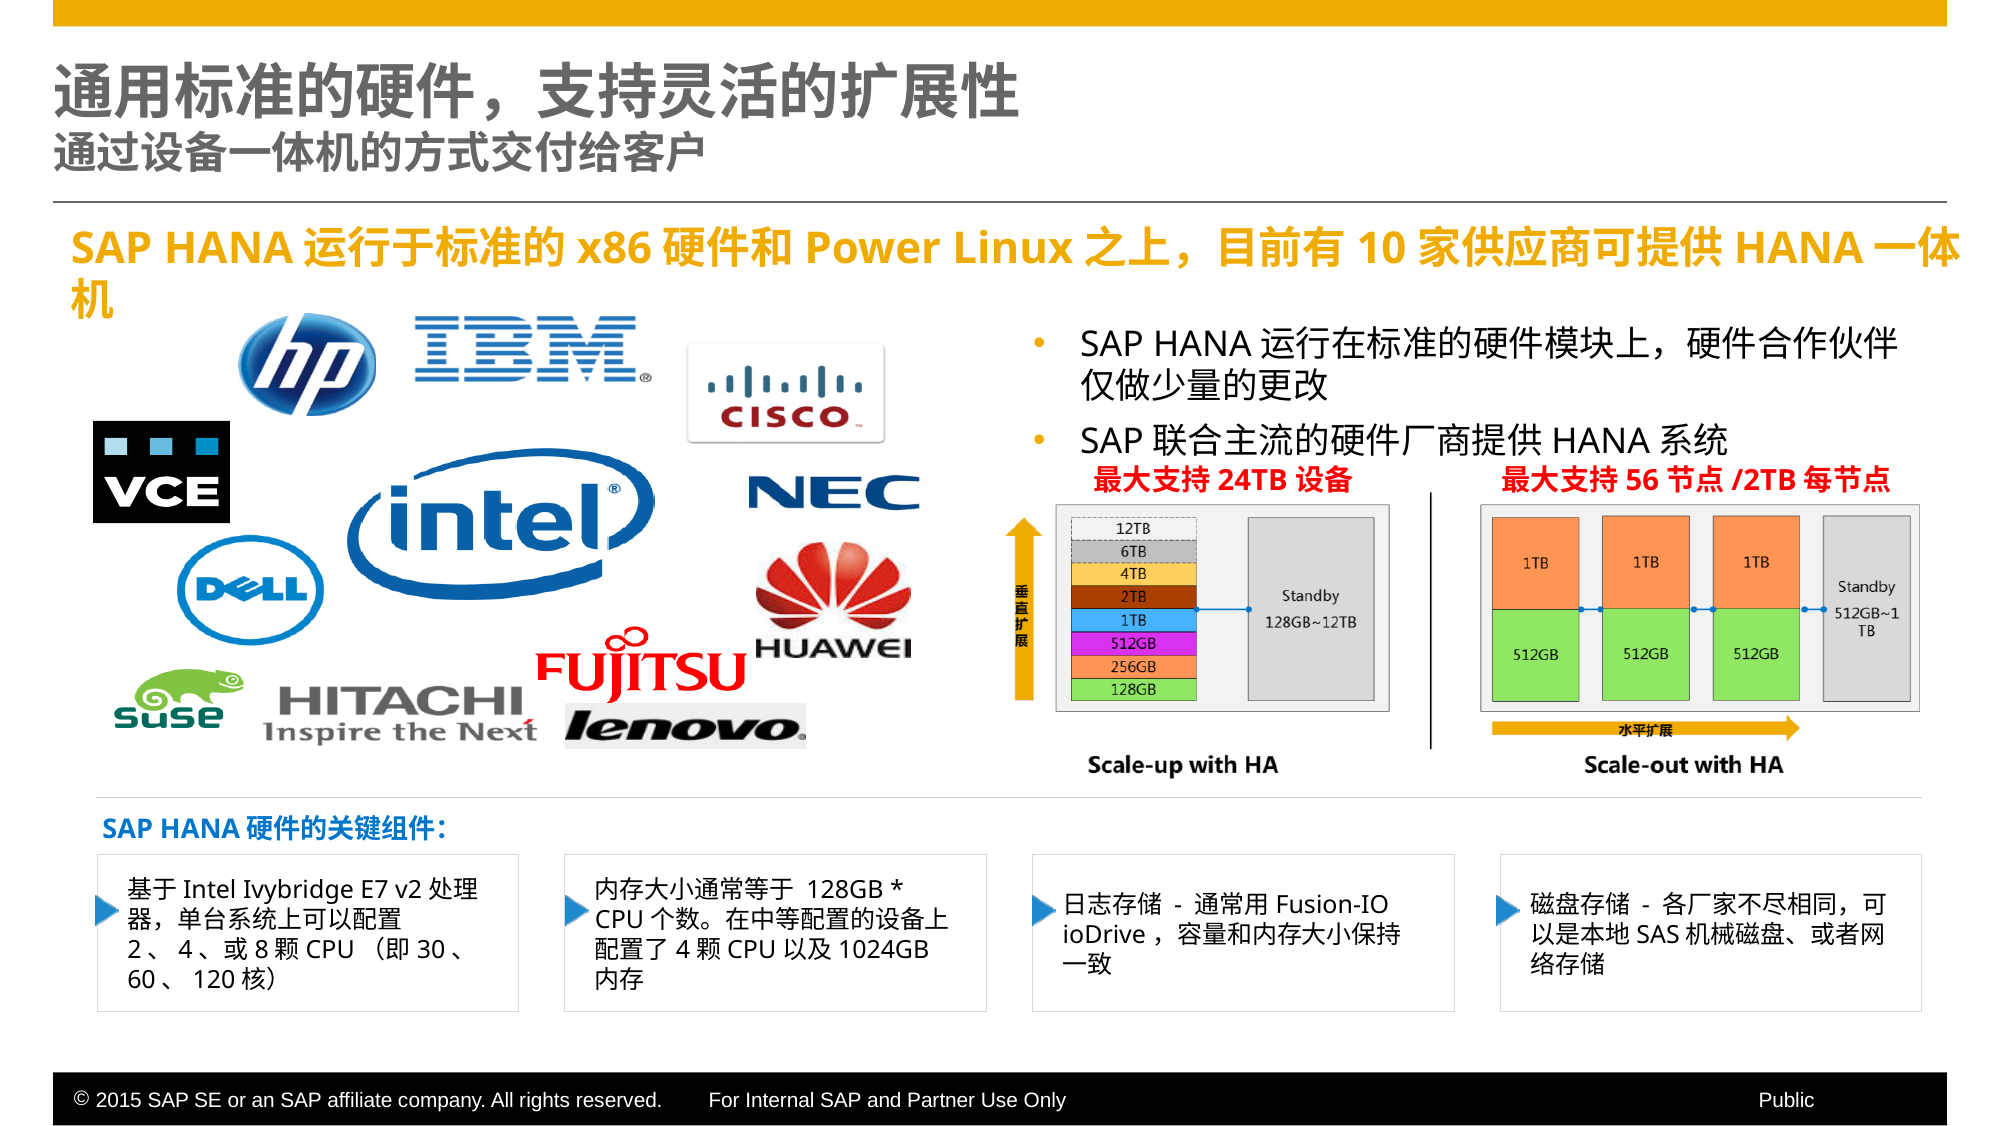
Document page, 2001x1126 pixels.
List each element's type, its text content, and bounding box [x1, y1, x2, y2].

picture [398, 290, 660, 402]
picture [100, 342, 928, 755]
text_box 最大支持24TB设备 [1079, 461, 1369, 491]
picture [238, 313, 376, 417]
picture [1005, 491, 1920, 792]
text_box SAP HANA运行于标准的x86硬件和Power Linux之上，目前有10家供应商可提供HANA一体机 [70, 219, 1972, 325]
text_box 最大支持56节点/2TB每节点 [1476, 461, 1918, 491]
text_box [95, 854, 1923, 1012]
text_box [92, 420, 231, 524]
title 通用标准的硬件，支持灵活的扩展性 通过设备一体机的方式交付给客户 [53, 53, 1947, 178]
picture [347, 447, 655, 601]
text_box SAP HANA硬件的关键组件： [102, 811, 1582, 844]
text_box SAP HANA运行在标准的硬件模块上，硬件合作伙伴仅做少量的更改 SAP联合主流的硬件厂商提供HANA系统 [1018, 325, 1917, 469]
